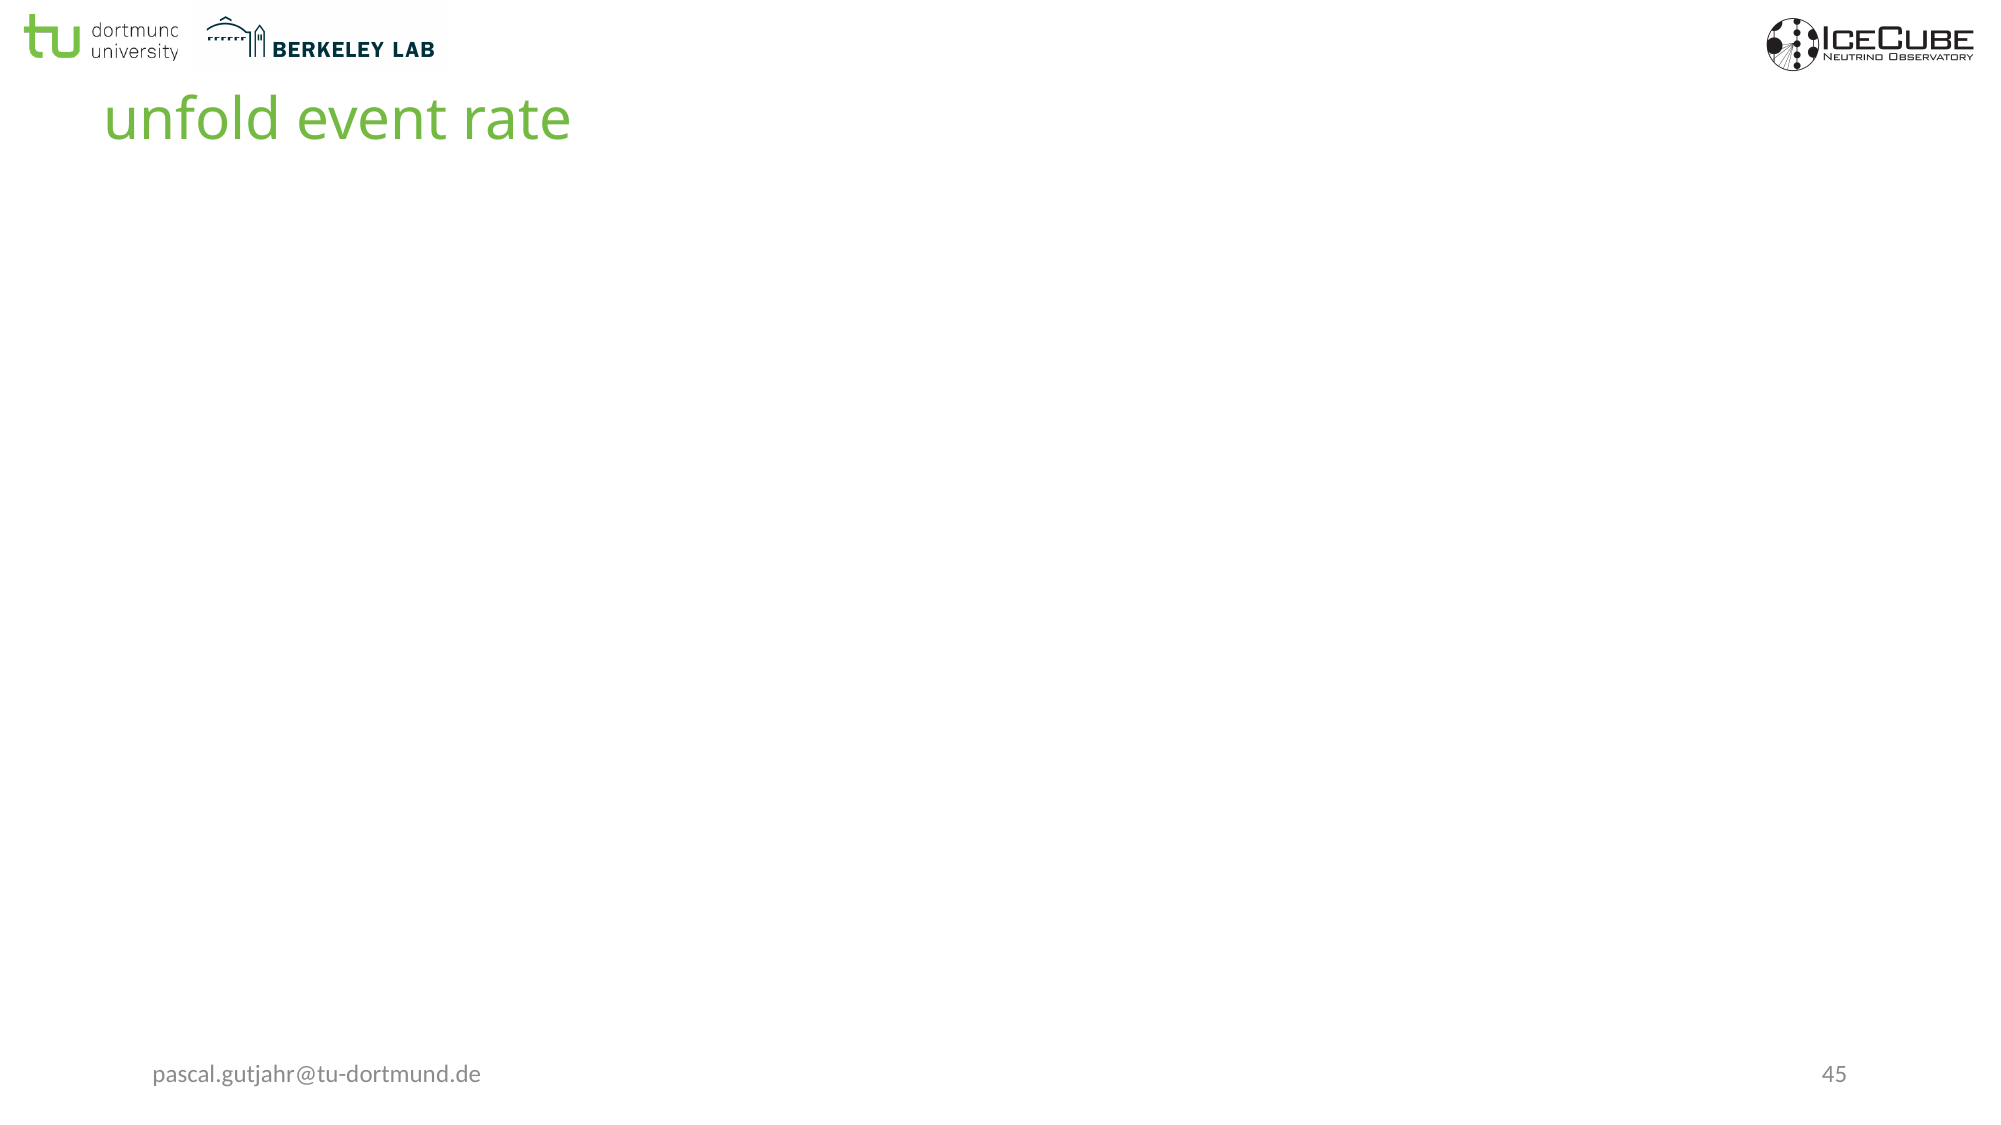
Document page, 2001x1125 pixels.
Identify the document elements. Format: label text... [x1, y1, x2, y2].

slide_number pascal.gutjahr@tu-dortmund.de [137, 1042, 588, 1103]
title unfold event rate [88, 59, 1977, 182]
slide_number 45 [1412, 1042, 1863, 1103]
picture [192, 1, 449, 59]
